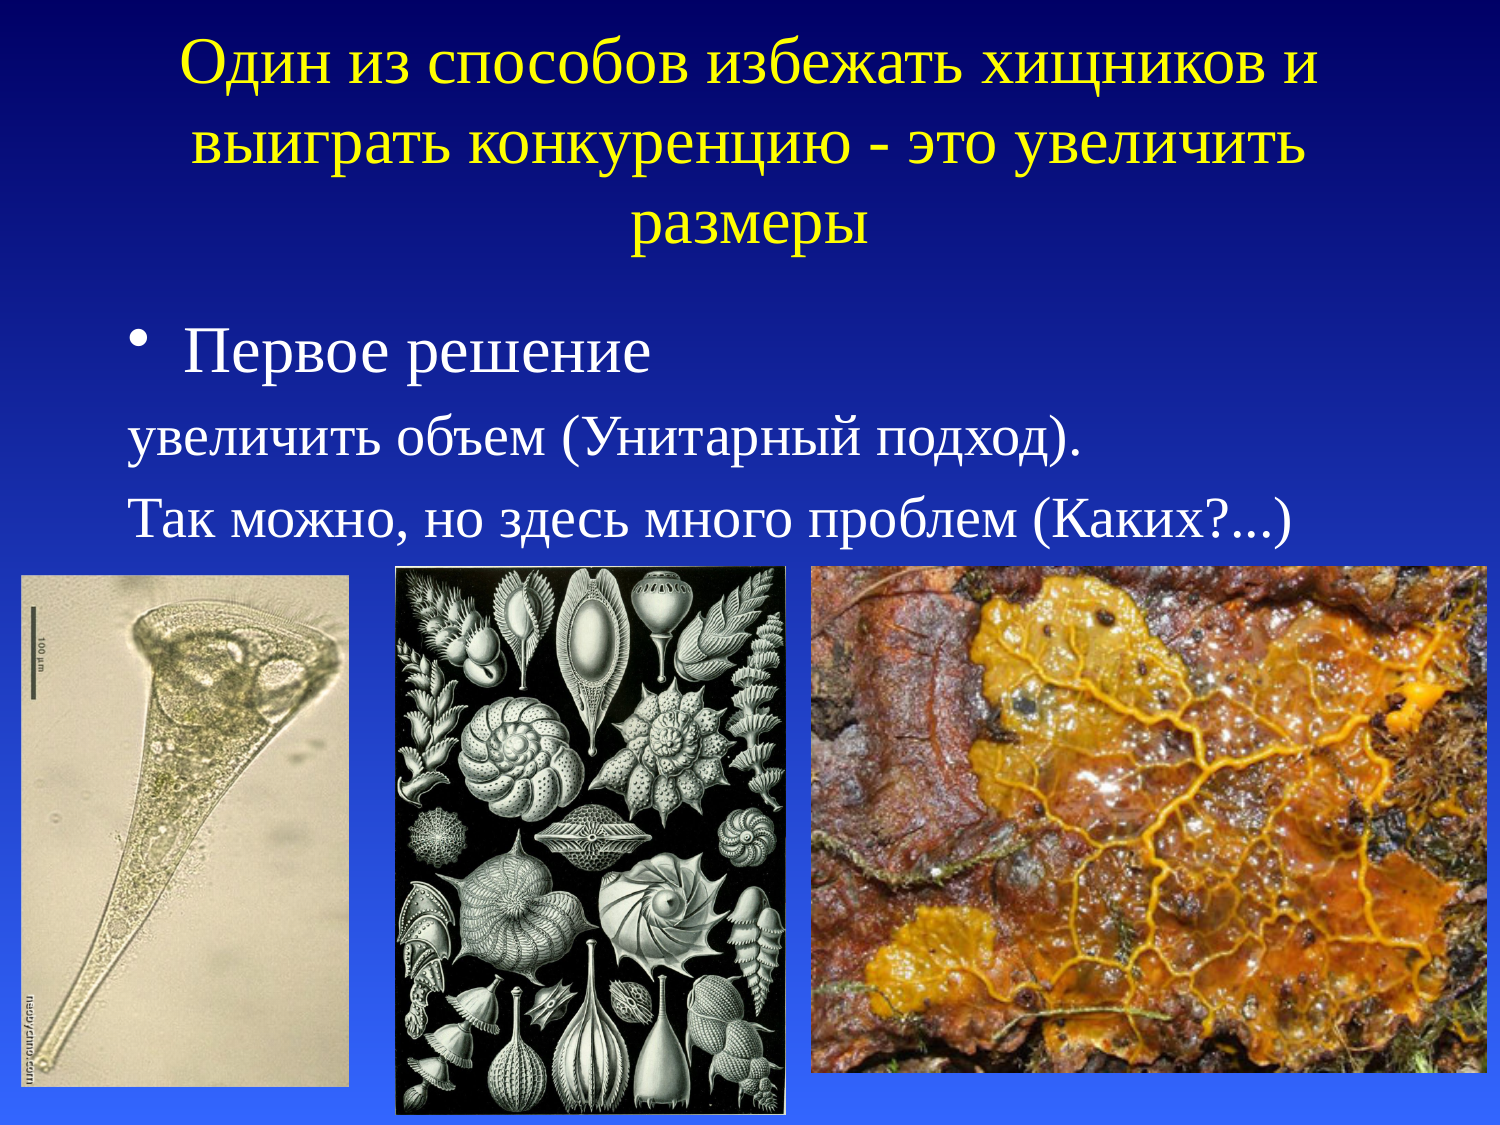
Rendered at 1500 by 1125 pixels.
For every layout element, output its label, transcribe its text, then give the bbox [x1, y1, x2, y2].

title Один из способов избежать хищников и выиграть конкуренцию - это увеличить размеры [112, 42, 1388, 231]
picture [22, 994, 349, 1086]
picture [811, 566, 1487, 1073]
picture [22, 576, 349, 667]
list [0, 667, 441, 994]
list Первое решение увеличить объем (Унитарный подход). Так можно, но здесь много проблем (Каких?...) [112, 297, 1388, 567]
picture [395, 566, 786, 1115]
